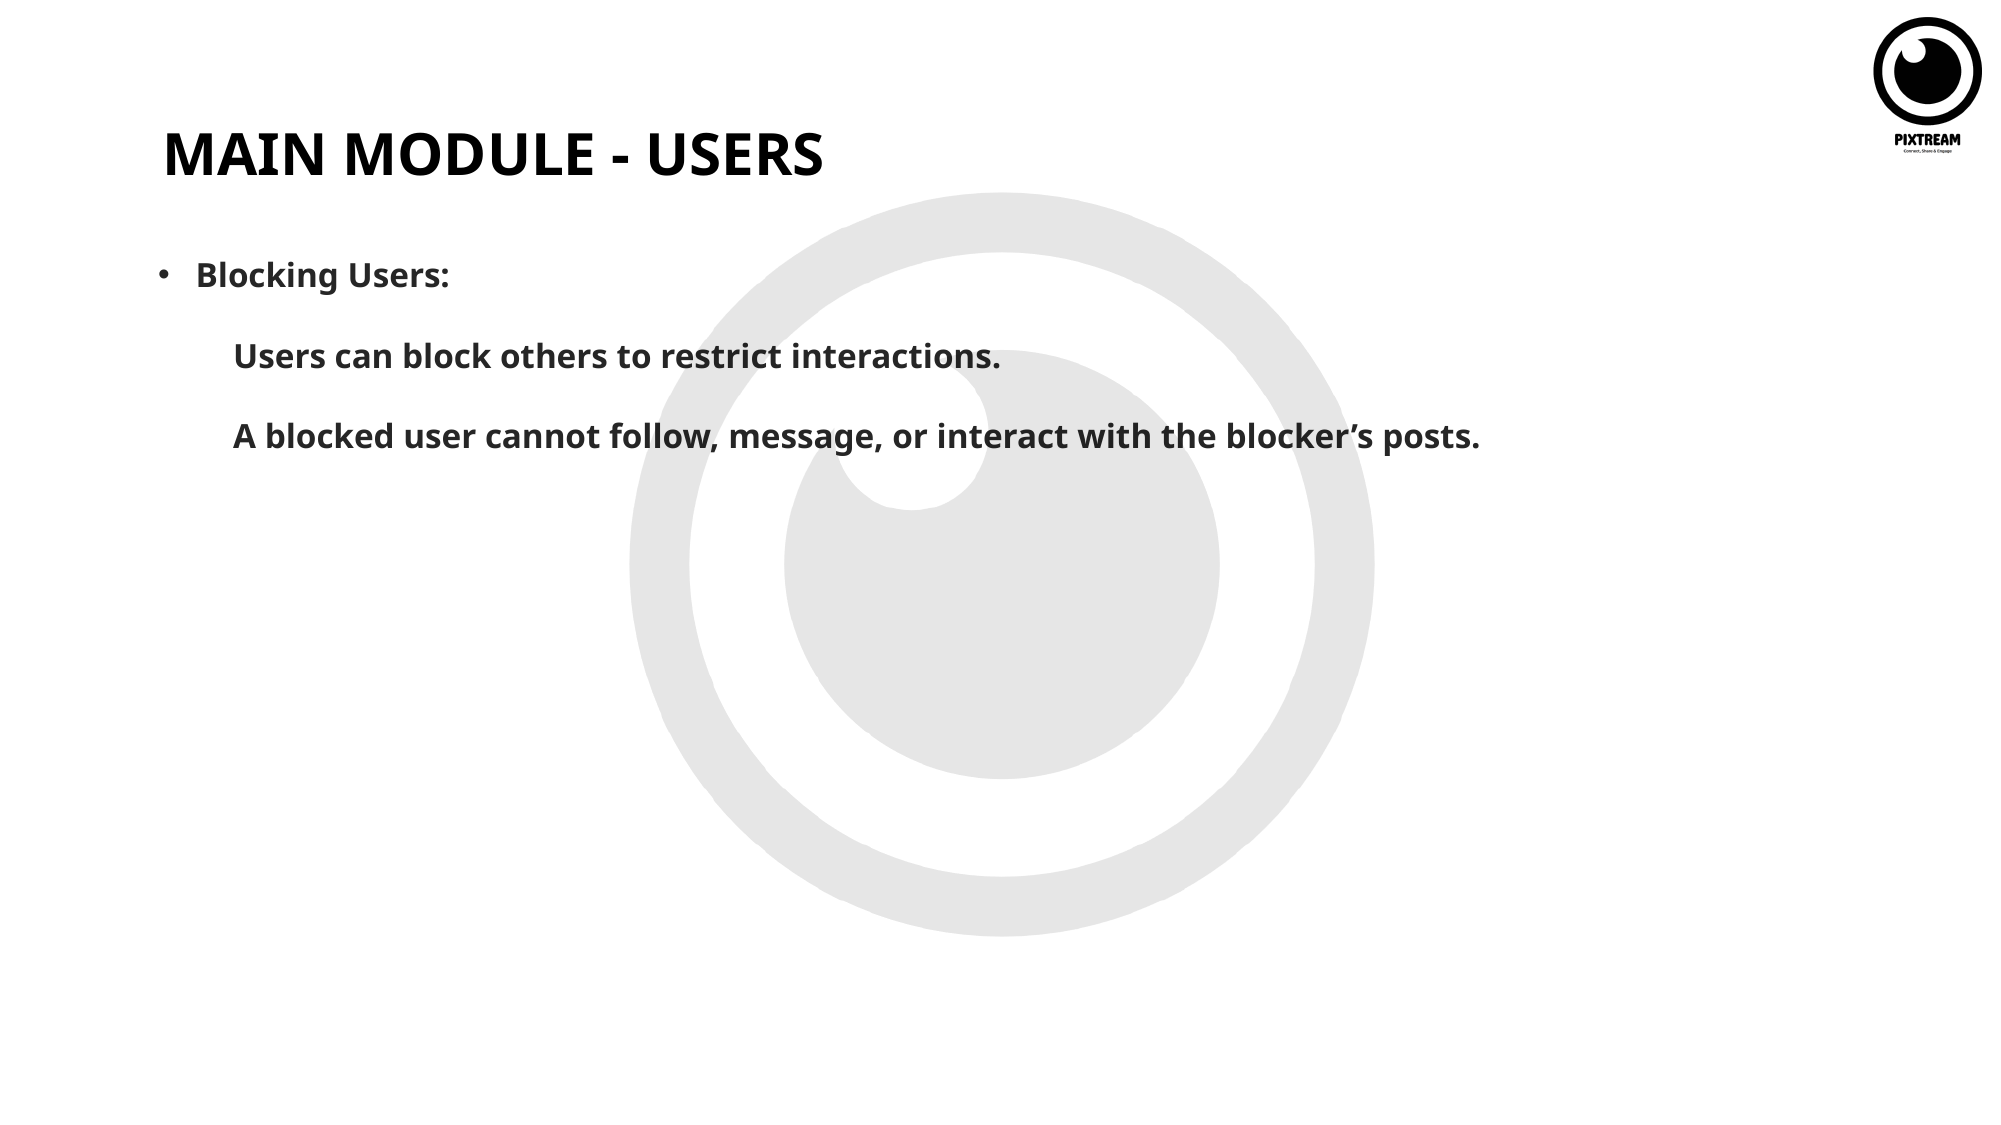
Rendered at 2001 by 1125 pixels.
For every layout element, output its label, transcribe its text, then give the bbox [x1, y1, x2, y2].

text_box MAIN MODULE - USERS [147, 95, 1859, 227]
picture [609, 171, 1394, 957]
picture [1856, 9, 2000, 159]
text_box Blocking Users: Users can block others to restrict interactions. A blocked user cannot follow, message, or interact with the blocker’s posts. [143, 226, 1844, 1066]
